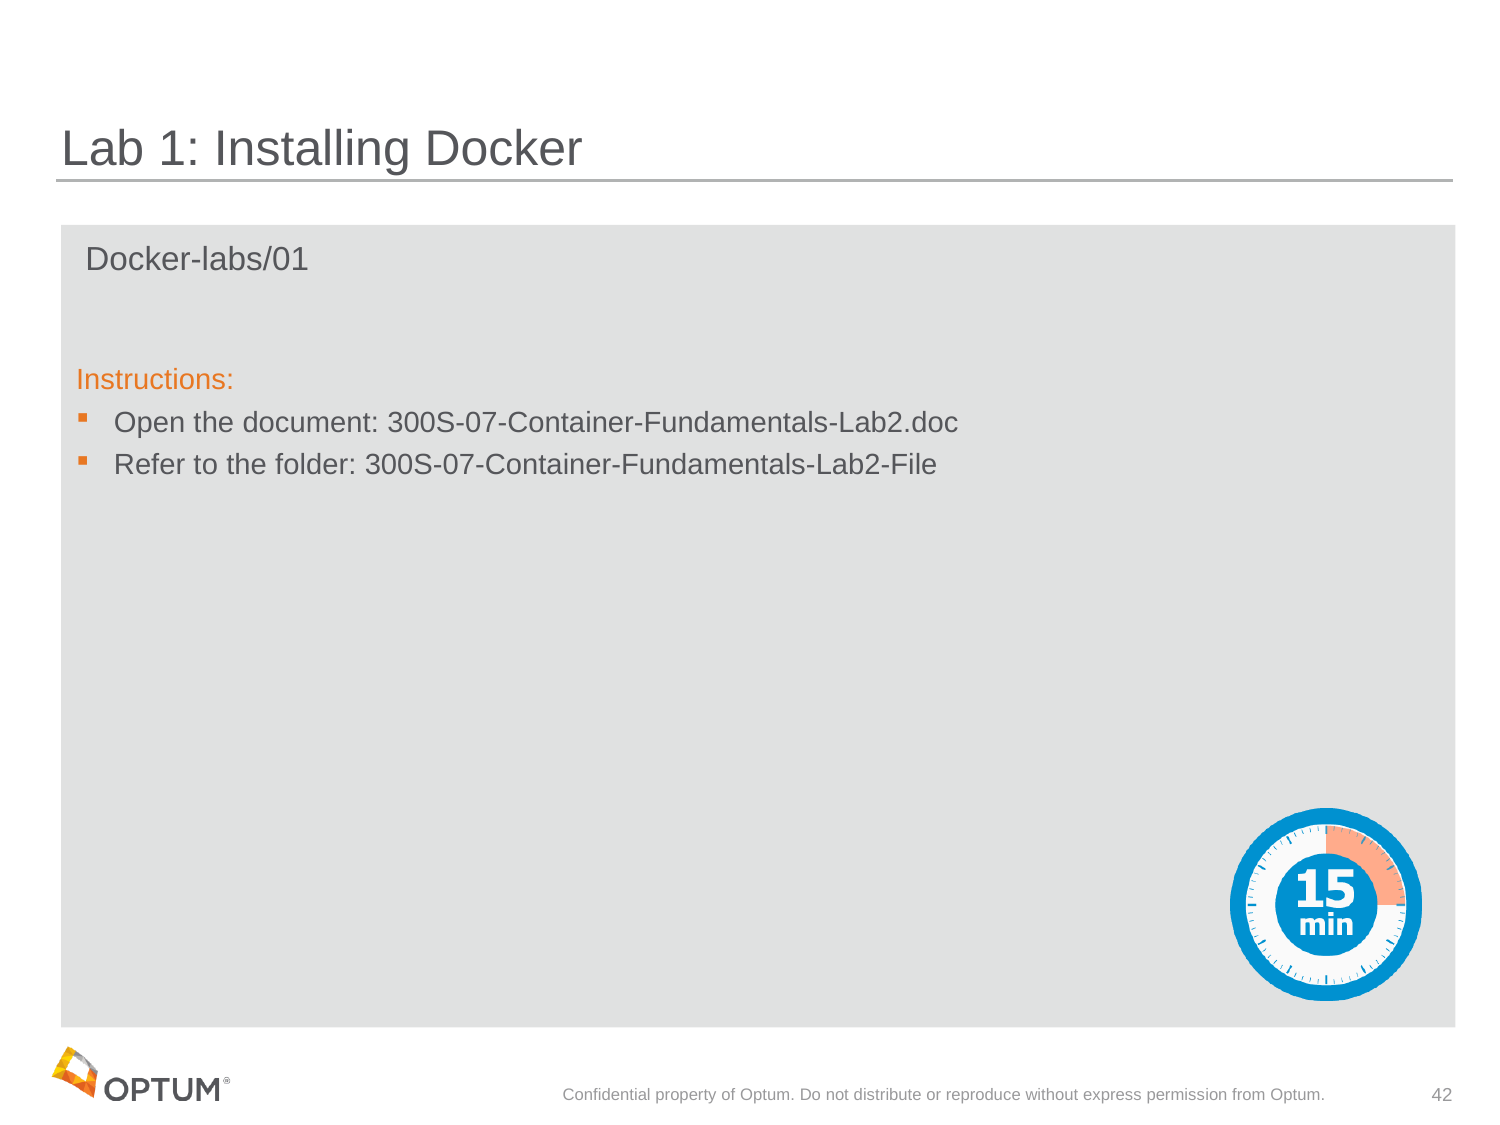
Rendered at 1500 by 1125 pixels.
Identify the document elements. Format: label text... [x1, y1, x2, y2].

slide_number 42 [1385, 1064, 1453, 1124]
picture [1346, 924, 1422, 1001]
footer Confidential property of Optum. Do not distribute or reproduce without express permission from Optum. [508, 1064, 1381, 1124]
picture [1229, 912, 1307, 1001]
title Lab 1: Installing Docker [60, 0, 1454, 177]
picture [50, 1044, 231, 1101]
picture [1229, 808, 1312, 898]
picture [1341, 808, 1422, 886]
list Docker-labs/01 Instructions: Open the document: 300S-07-Container-Fundamentals-Lab2.doc Refer to the folder: 300S-07-Container-Fundamentals-Lab2-File [61, 224, 1456, 1028]
picture [1246, 825, 1406, 985]
